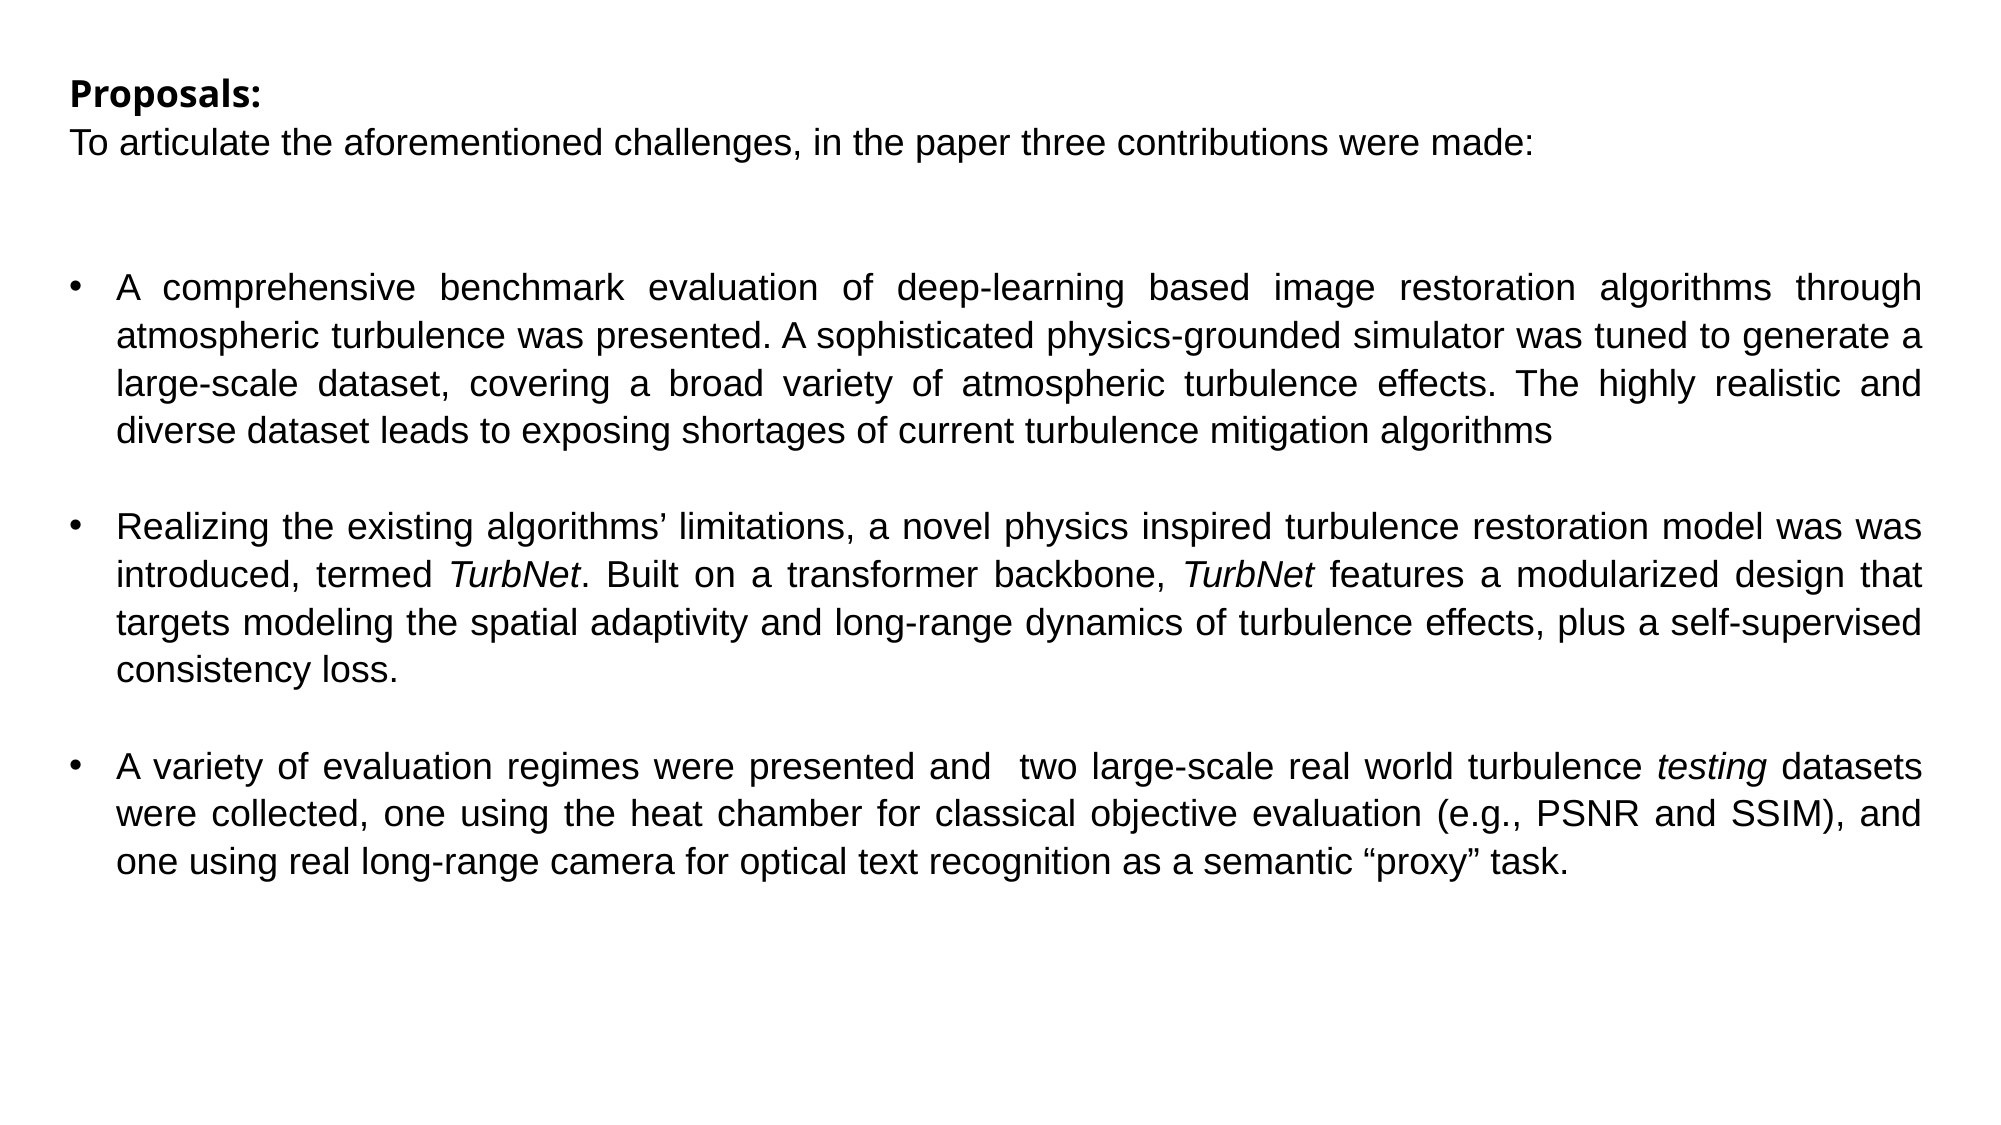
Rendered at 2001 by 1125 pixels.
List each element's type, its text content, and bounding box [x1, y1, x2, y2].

text_box Proposals: To articulate the aforementioned challenges, in the paper three contributions were made: A comprehensive benchmark evaluation of deep-learning based image restoration algorithms through atmospheric turbulence was presented. A sophisticated physics-grounded simulator was tuned to generate a large-scale dataset, covering a broad variety of atmospheric turbulence effects. The highly realistic and diverse dataset leads to exposing shortages of current turbulence mitigation algorithms Realizing the existing algorithms’ limitations, a novel physics inspired turbulence restoration model was was introduced, termed TurbNet. Built on a transformer backbone, TurbNet features a modularized design that targets modeling the spatial adaptivity and long-range dynamics of turbulence effects, plus a self-supervised consistency loss. A variety of evaluation regimes were presented and two large-scale real world turbulence testing datasets were collected, one using the heat chamber for classical objective evaluation (e.g., PSNR and SSIM), and one using real long-range camera for optical text recognition as a semantic “proxy” task. [54, 62, 1941, 981]
